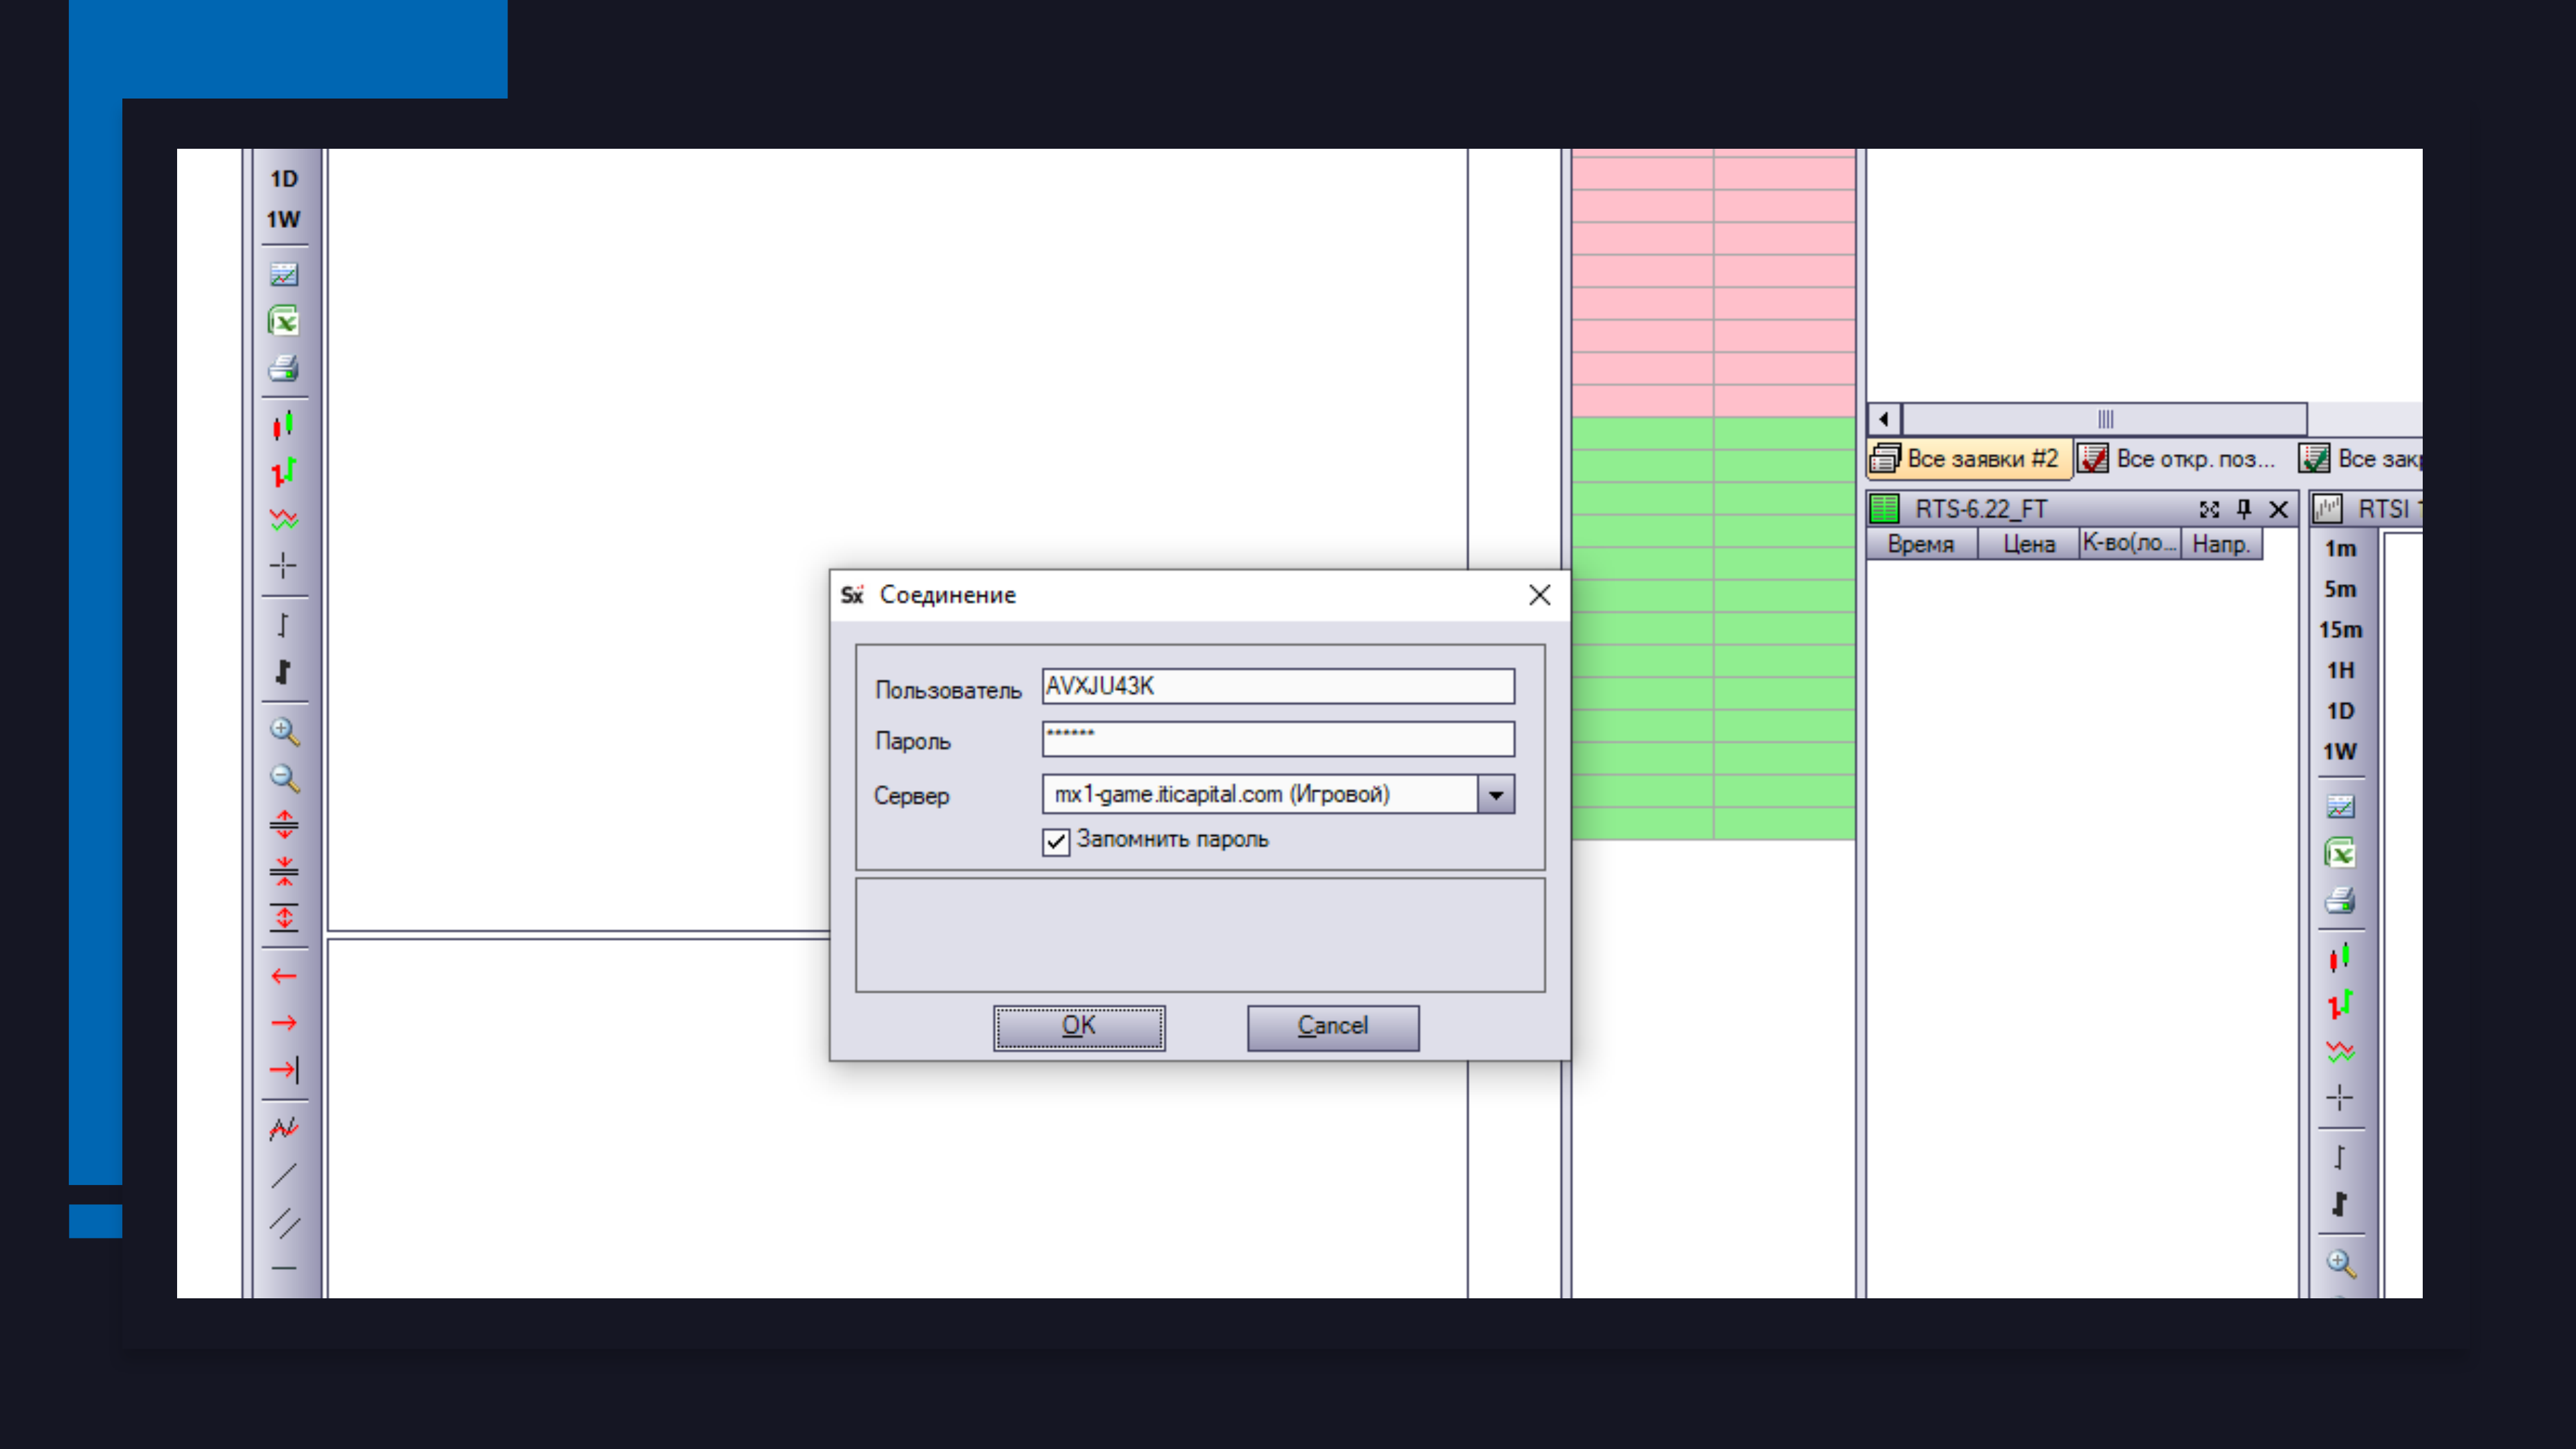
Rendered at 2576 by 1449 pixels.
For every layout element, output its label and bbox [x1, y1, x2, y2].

picture [176, 149, 2423, 1298]
text_box [0, 399, 176, 839]
text_box [122, 98, 2471, 1350]
text_box [0, 0, 2576, 1449]
